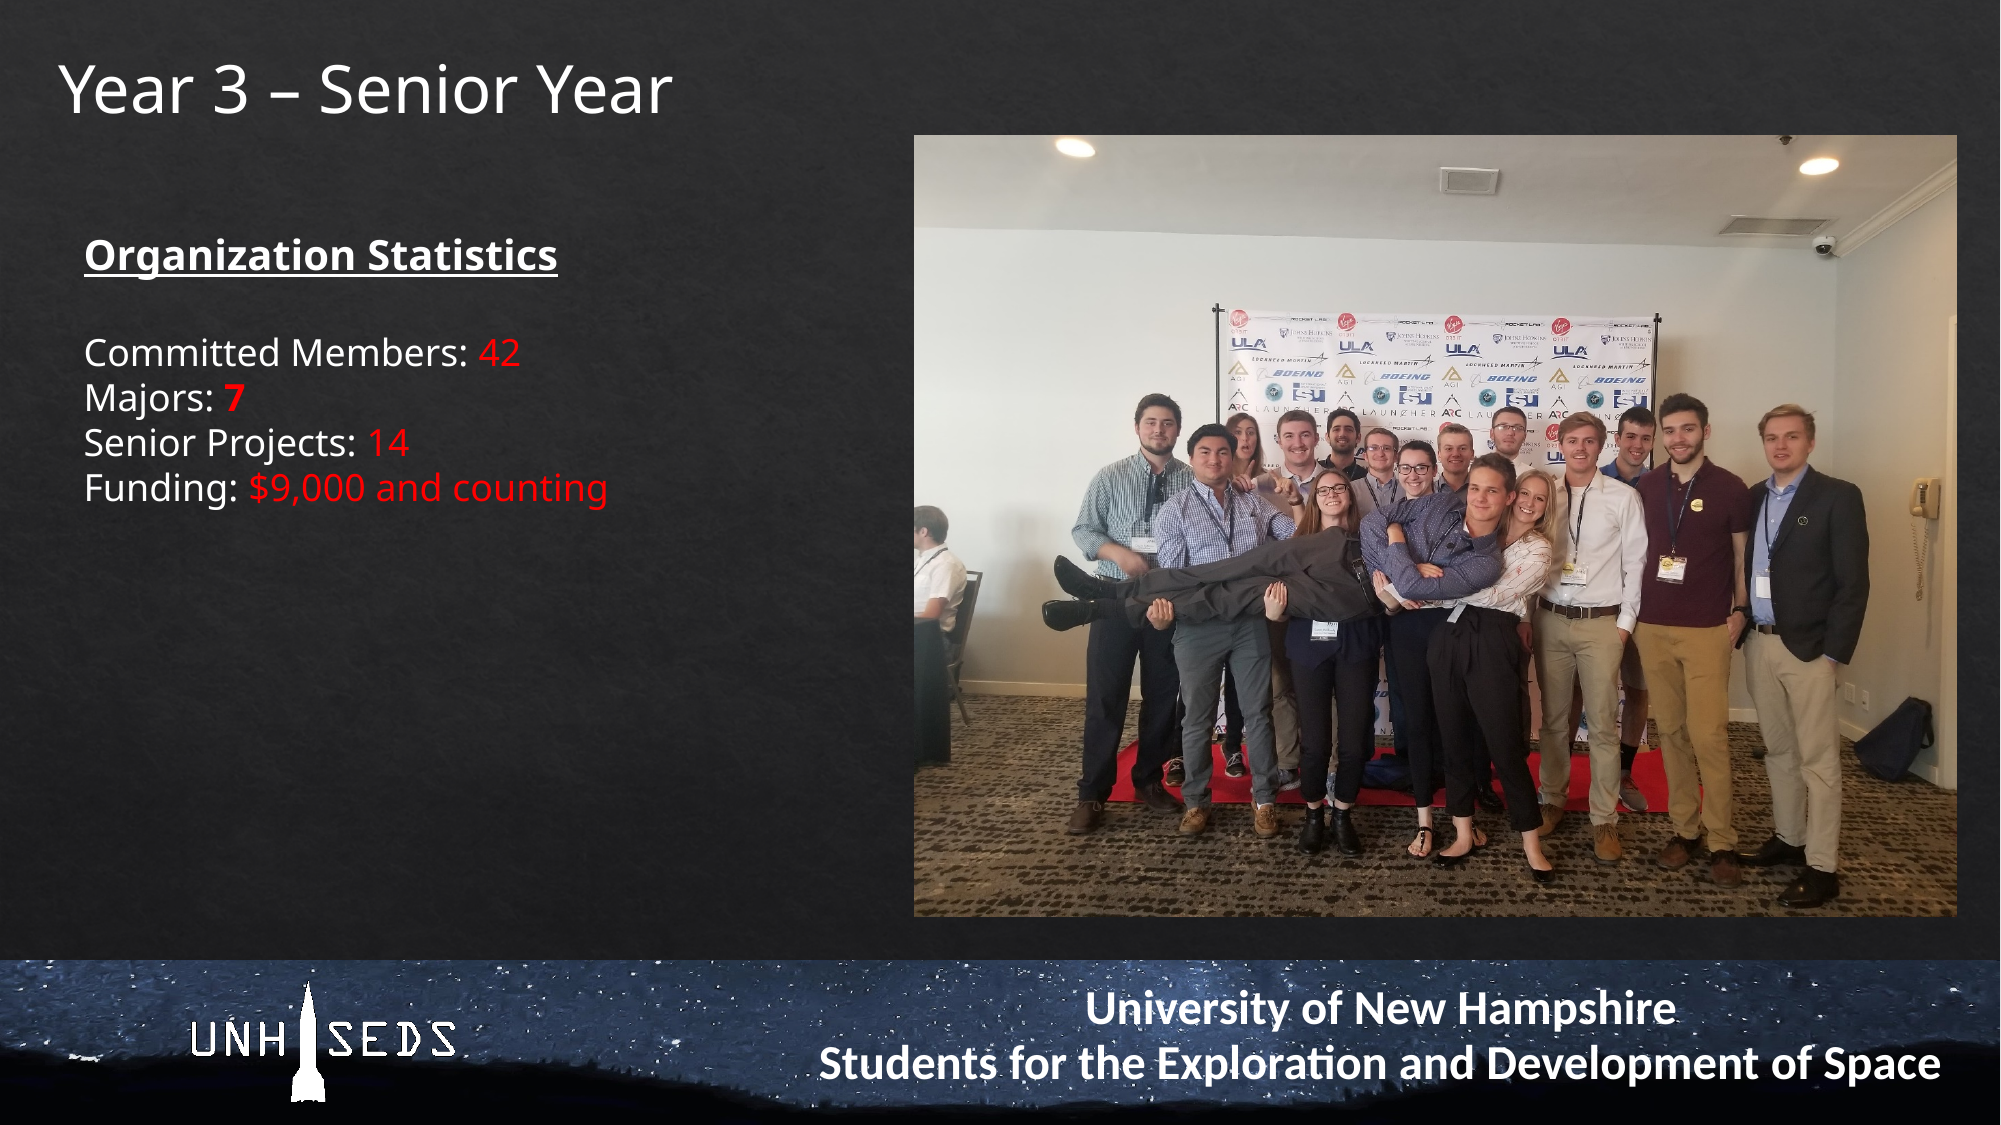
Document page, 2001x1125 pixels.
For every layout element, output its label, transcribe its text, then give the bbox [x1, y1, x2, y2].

text_box Organization Statistics Committed Members: 42 Majors: 7 Senior Projects: 14 Funding: $9,000 and counting [68, 221, 810, 517]
text_box Year 3 – Senior Year [43, 39, 723, 134]
picture [914, 134, 1957, 917]
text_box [0, 959, 2000, 1125]
